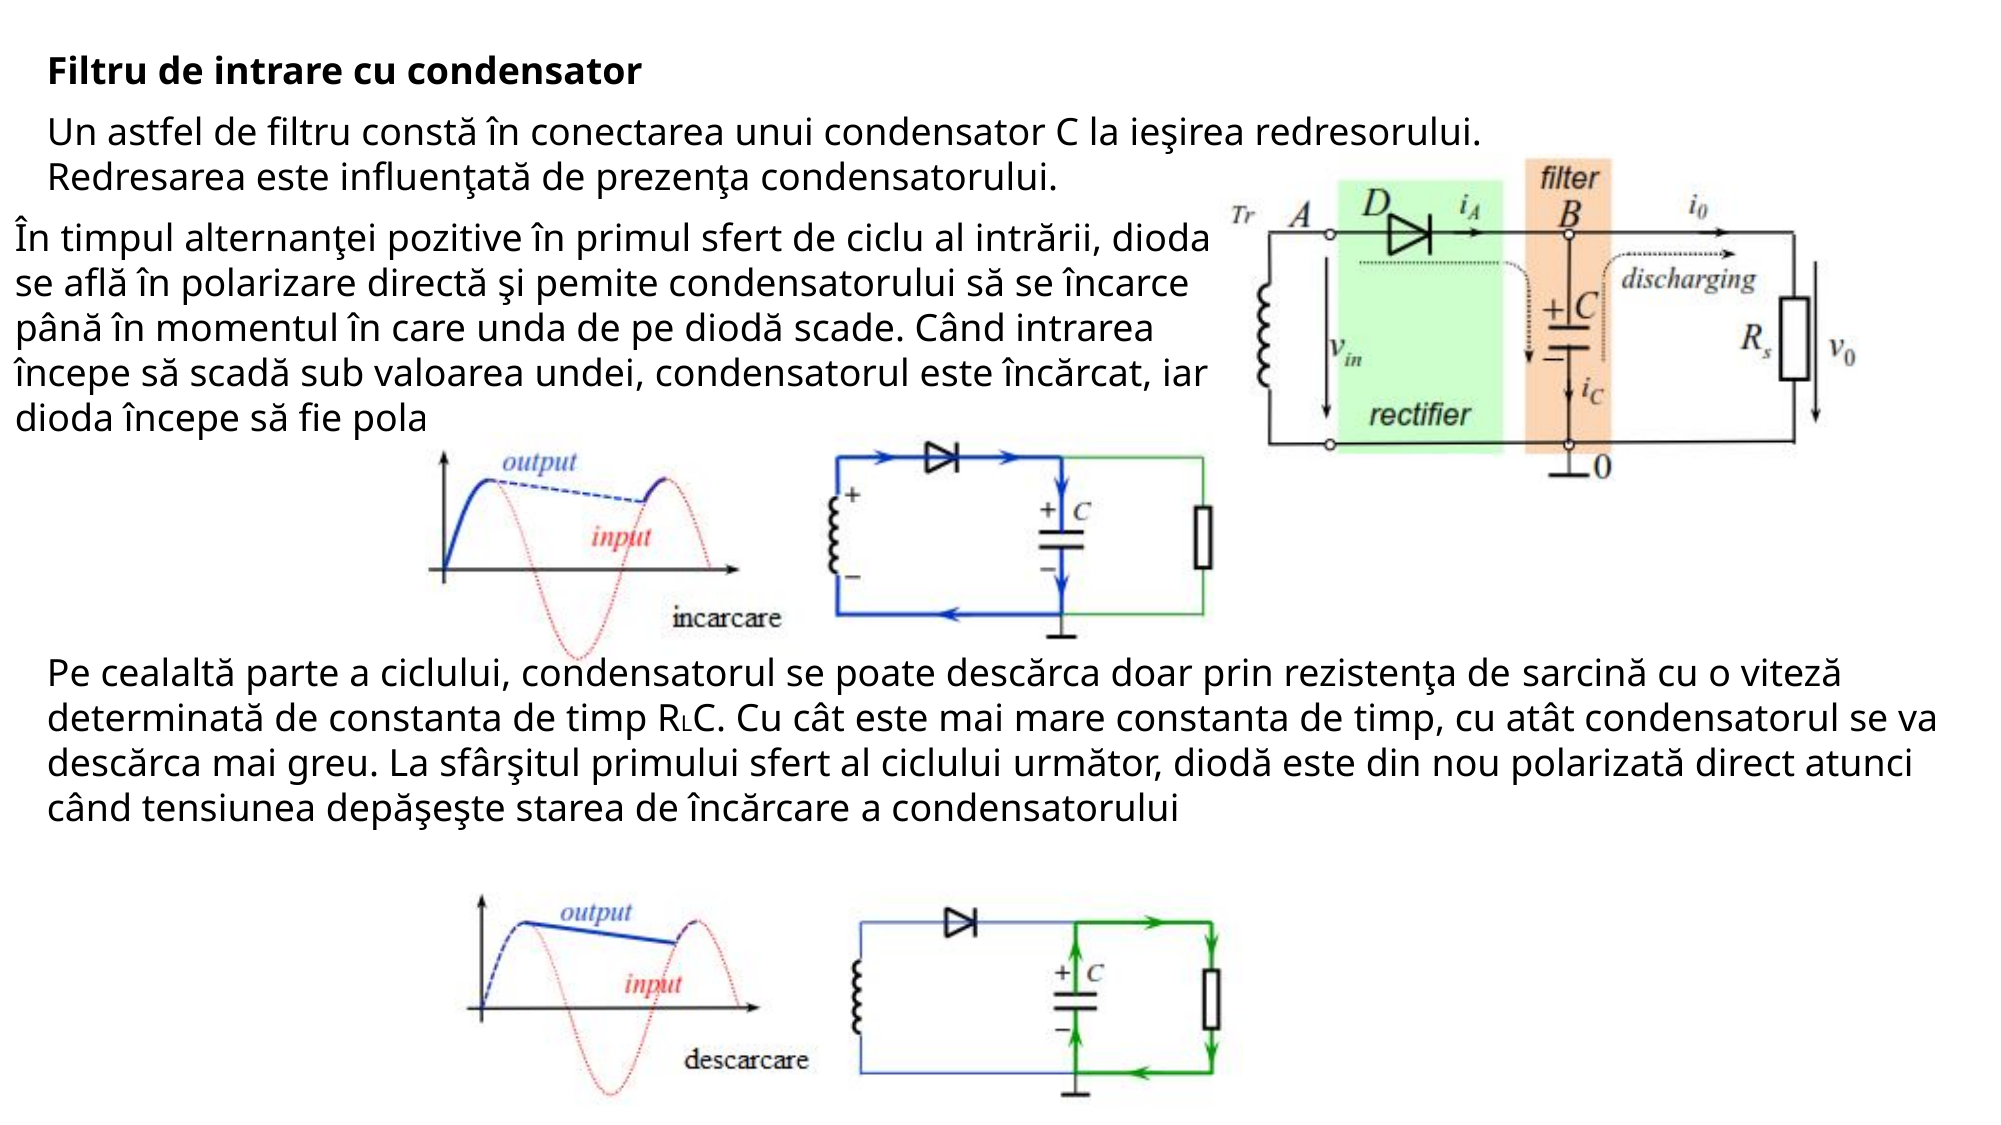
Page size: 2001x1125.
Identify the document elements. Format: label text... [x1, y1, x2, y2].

text_box Pe cealaltă parte a ciclului, condensatorul se poate descărca doar prin rezistenţa de sarcină cu o viteză determinată de constanta de timp RLC. Cu cât este mai mare constanta de timp, cu atât condensatorul se va descărca mai greu. La sfârşitul primului sfert al ciclului următor, diodă este din nou polarizată direct atunci când tensiunea depăşeşte starea de încărcare a condensatorului [32, 641, 2000, 882]
text_box Filtru de intrare cu condensator [32, 40, 1033, 100]
picture [425, 832, 1243, 1109]
picture [425, 153, 1861, 669]
text_box În timpul alternanţei pozitive în primul sfert de ciclu al intrării, dioda se află în polarizare directă şi pemite condensatorului să se încarce până în momentul în care unda de pe diodă scade. Când intrarea începe să scadă sub valoarea undei, condensatorul este încărcat, iar dioda începe să fie polarizată invers. [0, 206, 1219, 492]
text_box Un astfel de filtru constă în conectarea unui condensator C la ieşirea redresorului. Redresarea este influenţată de prezenţa condensatorului. [32, 100, 1878, 206]
